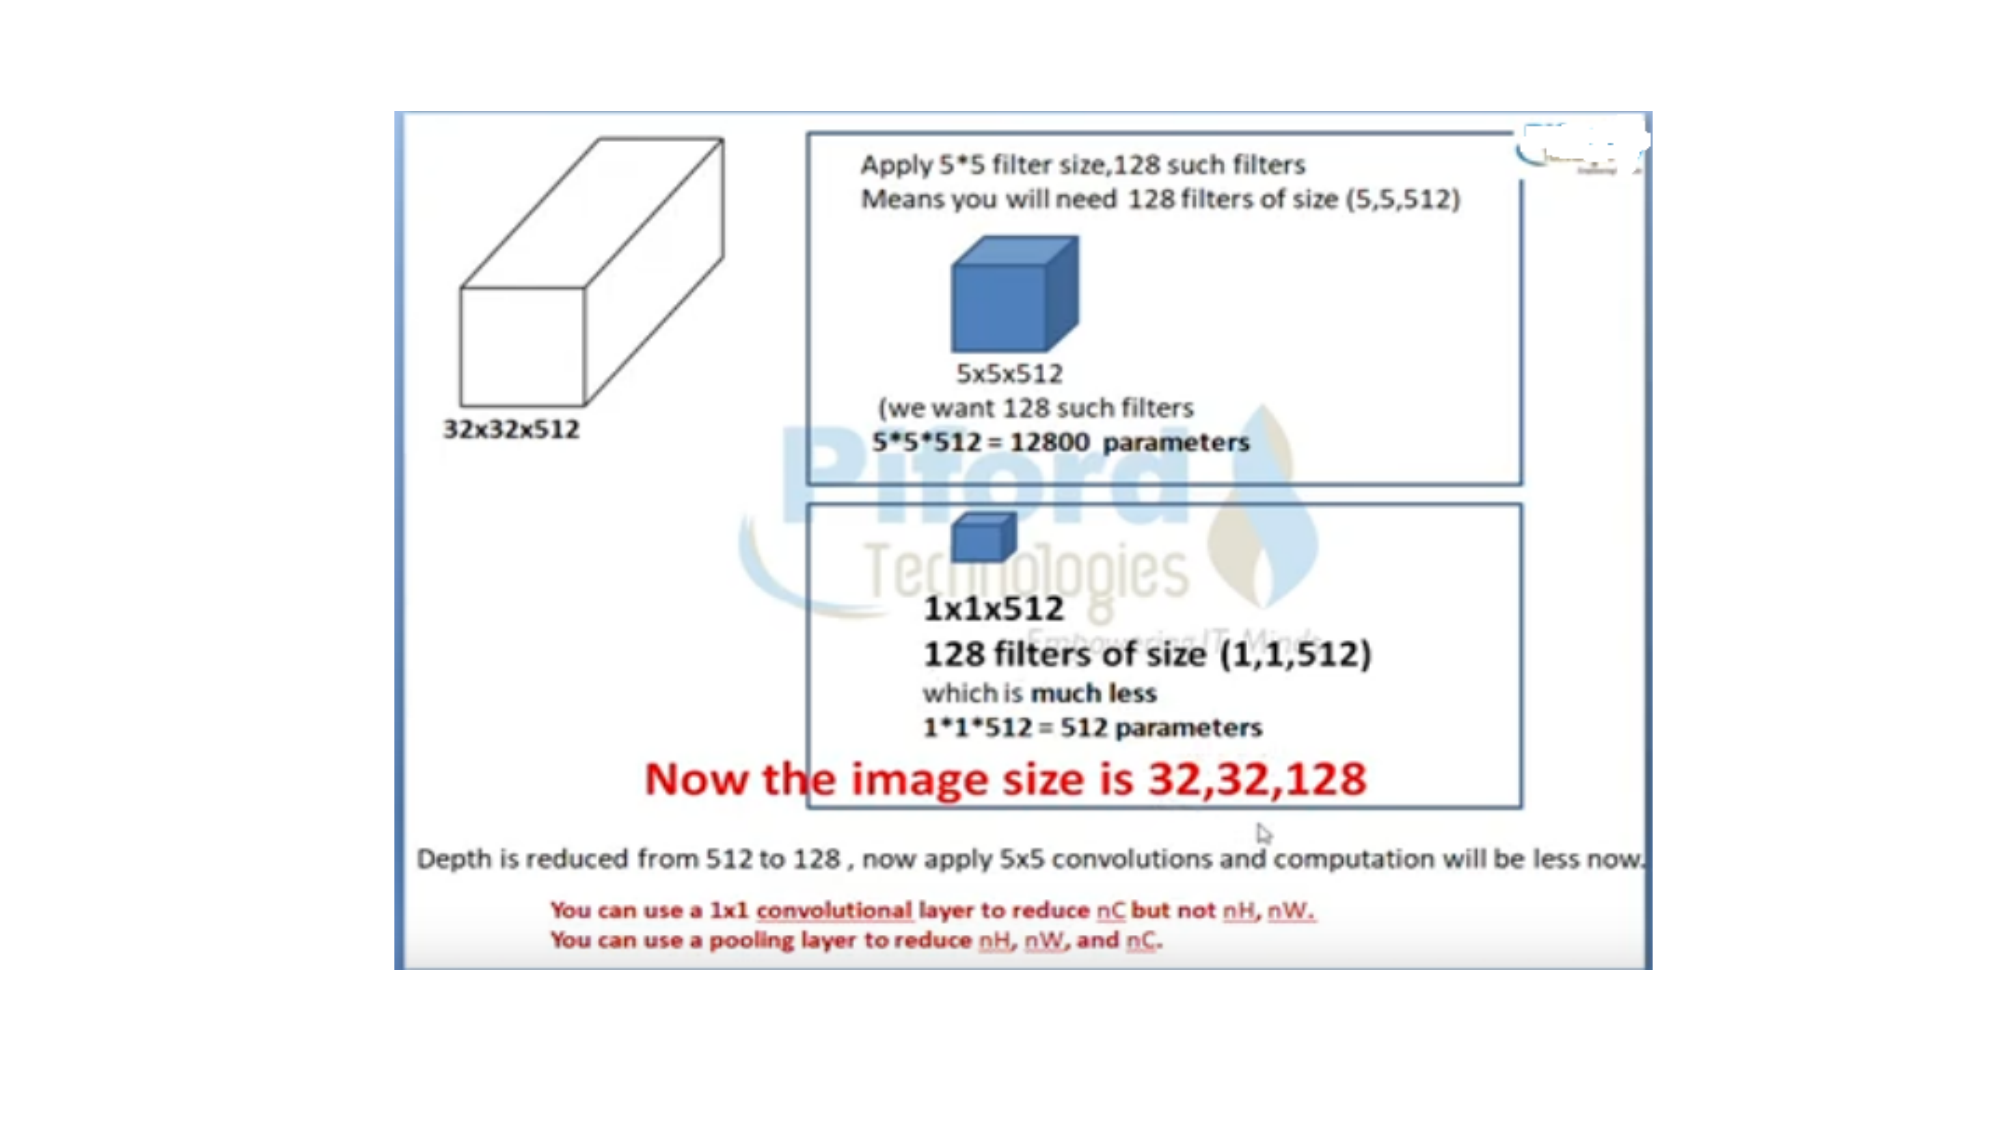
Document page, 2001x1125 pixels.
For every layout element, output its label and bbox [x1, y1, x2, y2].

text_box [394, 111, 1653, 970]
